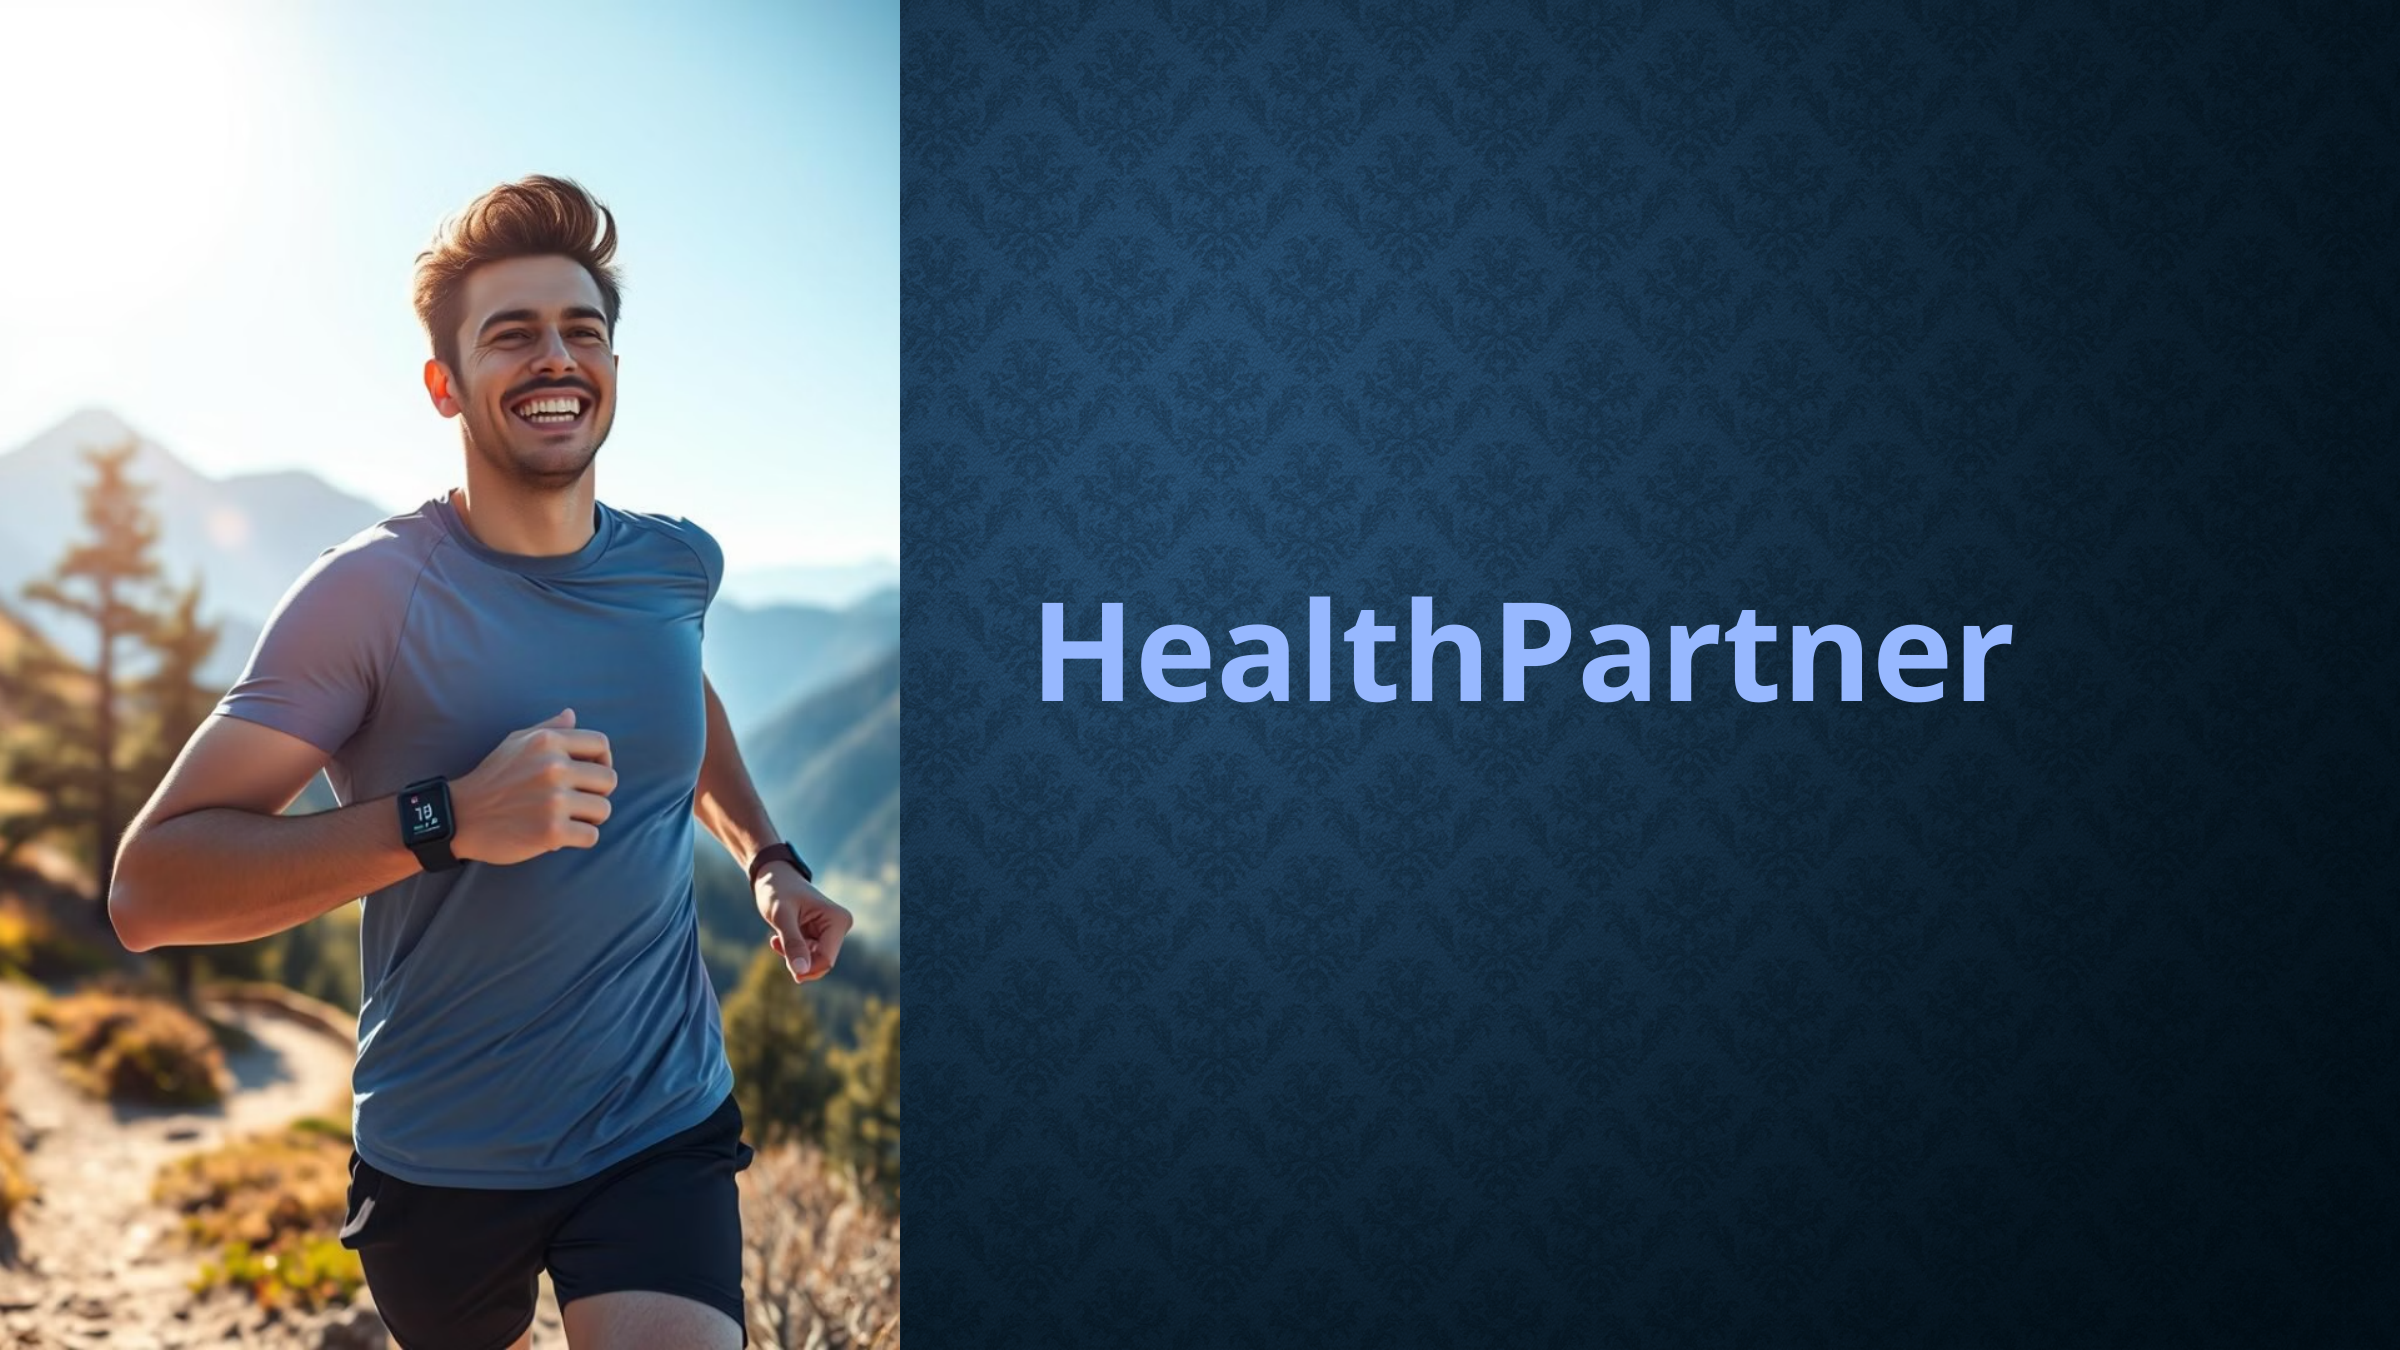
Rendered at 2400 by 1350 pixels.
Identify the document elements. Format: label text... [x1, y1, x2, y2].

text_box HealthPartner [1030, 613, 1961, 671]
picture [0, 0, 901, 1350]
text_box [1030, 671, 2270, 851]
